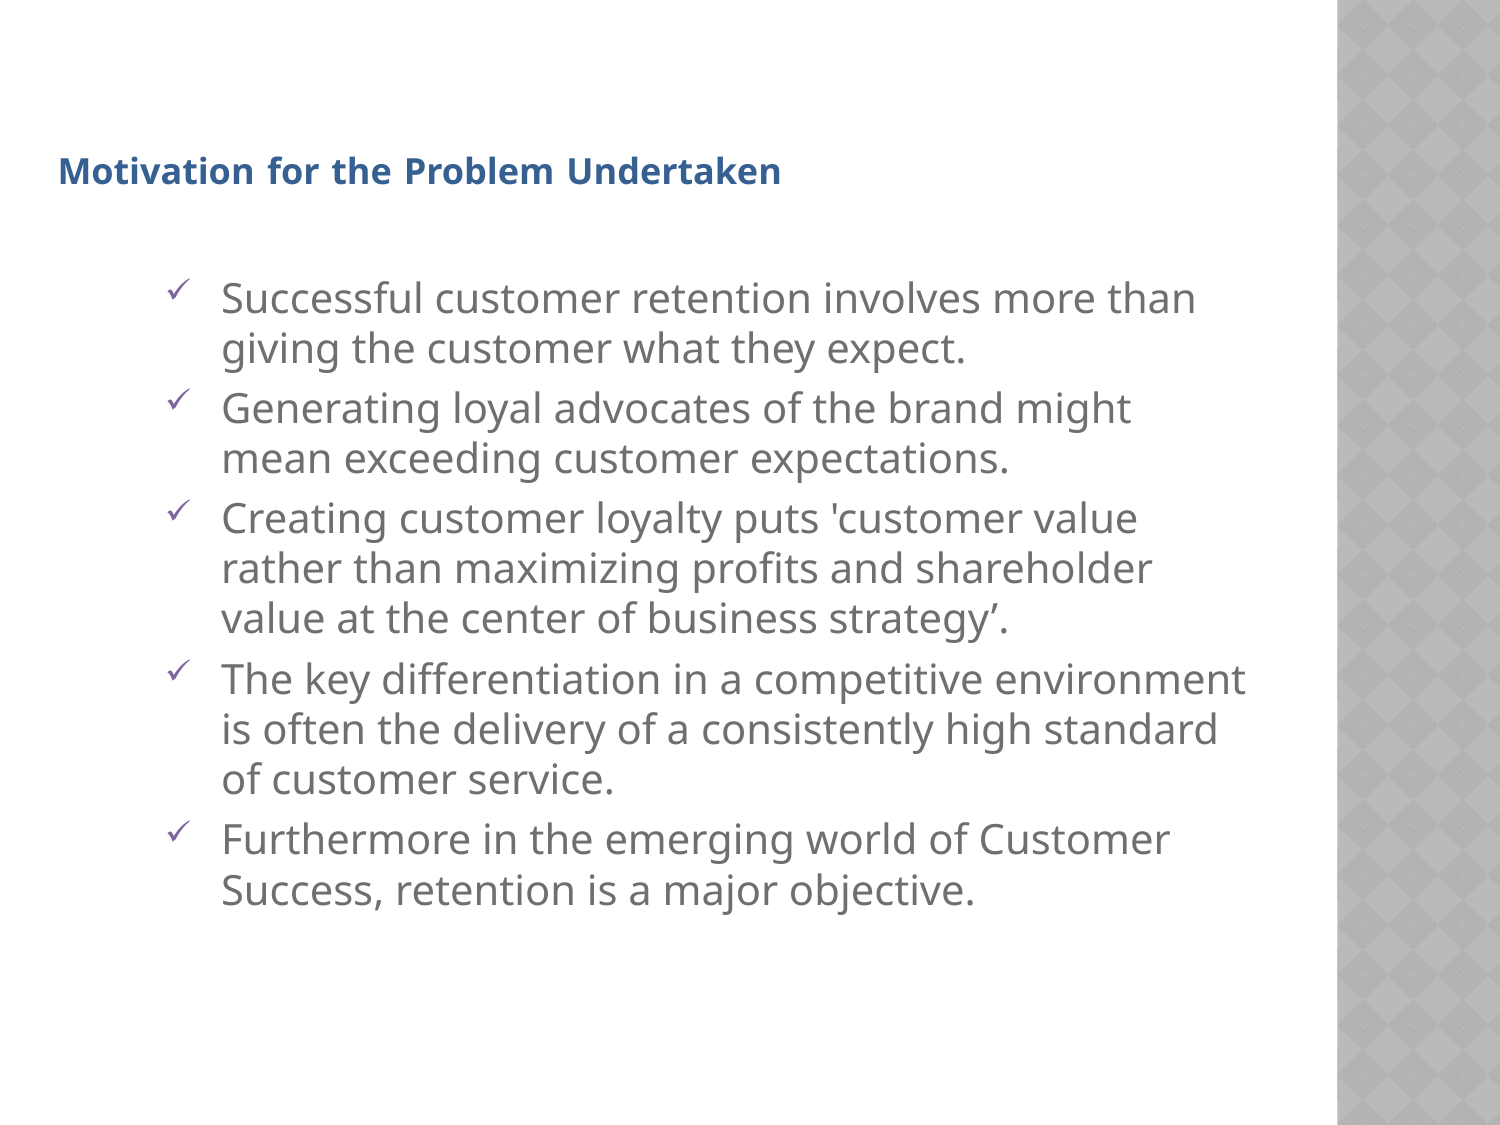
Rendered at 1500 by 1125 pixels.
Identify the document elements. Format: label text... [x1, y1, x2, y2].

title Motivation for the Problem Undertaken [50, 137, 1238, 250]
list Successful customer retention involves more than giving the customer what they expect. Generating loyal advocates of the brand might mean exceeding customer expectations. Creating customer loyalty puts 'customer value rather than maximizing profits and shareholder value at the center of business strategy’. The key differentiation in a competitive environment is often the delivery of a consistently high standard of customer service. Furthermore in the emerging world of Customer Success, retention is a major objective. [75, 264, 1263, 1059]
